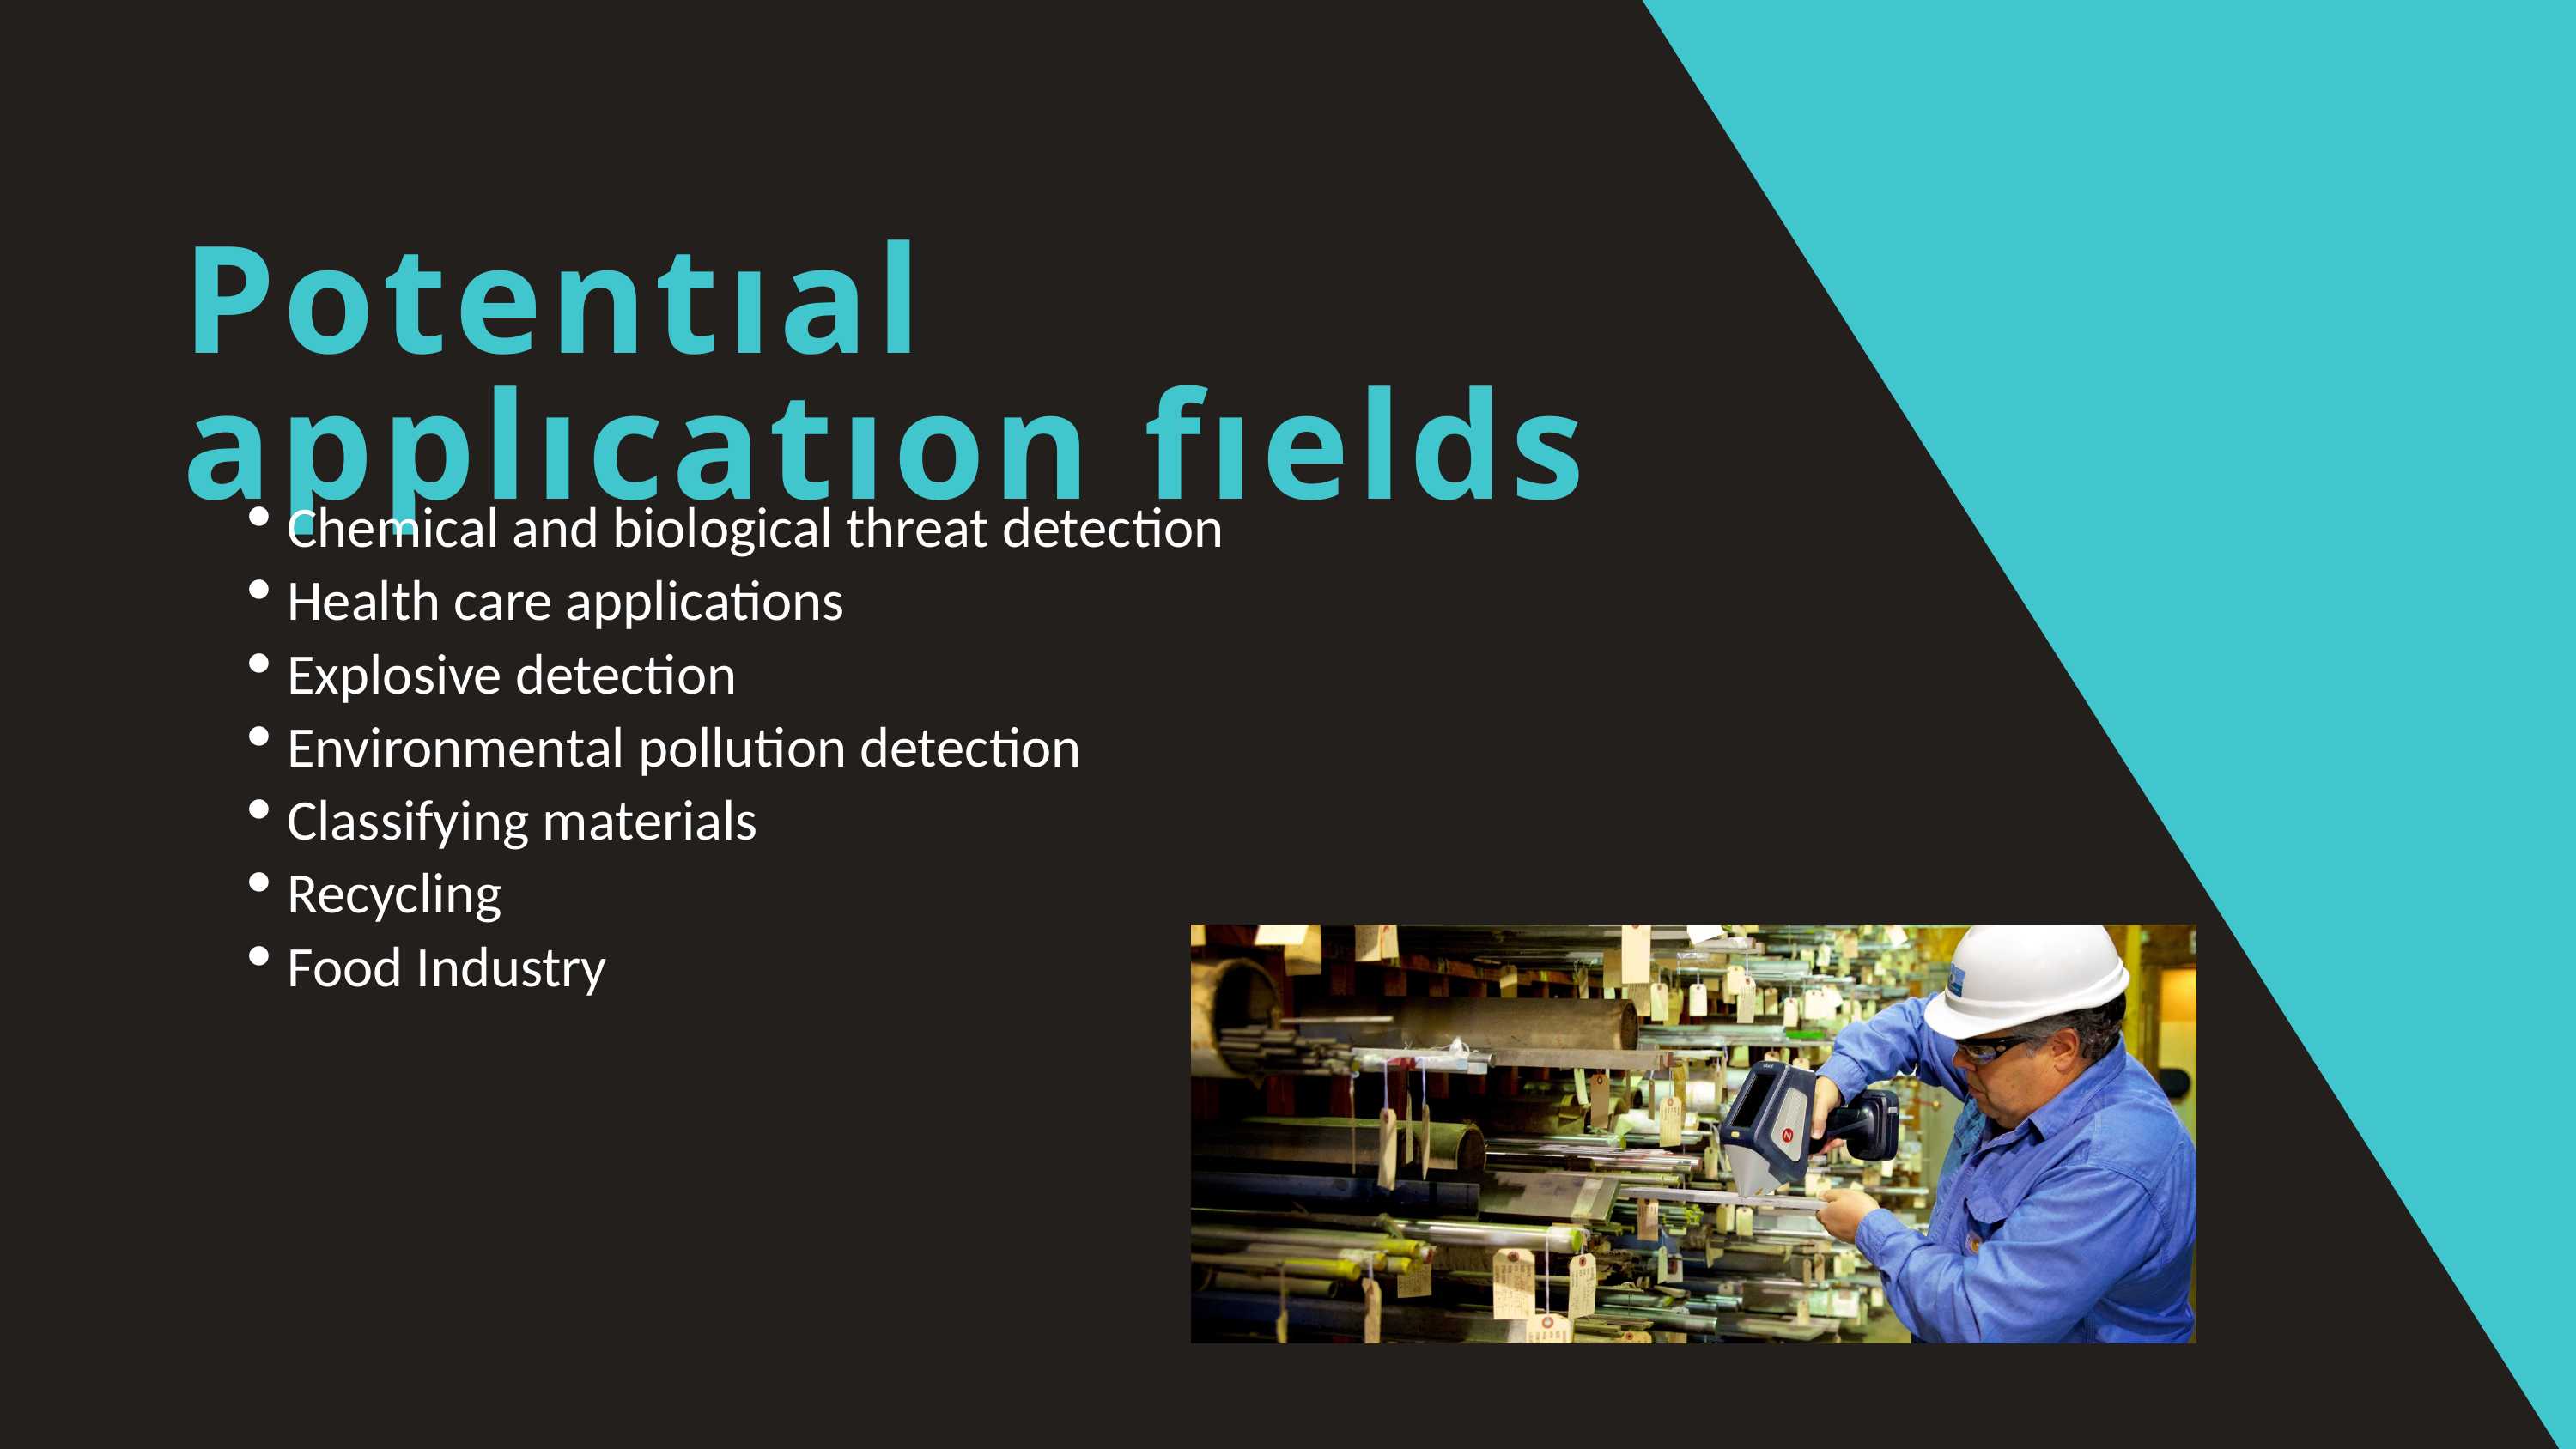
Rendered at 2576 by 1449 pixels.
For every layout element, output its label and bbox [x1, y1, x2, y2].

text_box [1642, 0, 2576, 1449]
text_box [182, 236, 1847, 1088]
picture [1191, 925, 2196, 1344]
